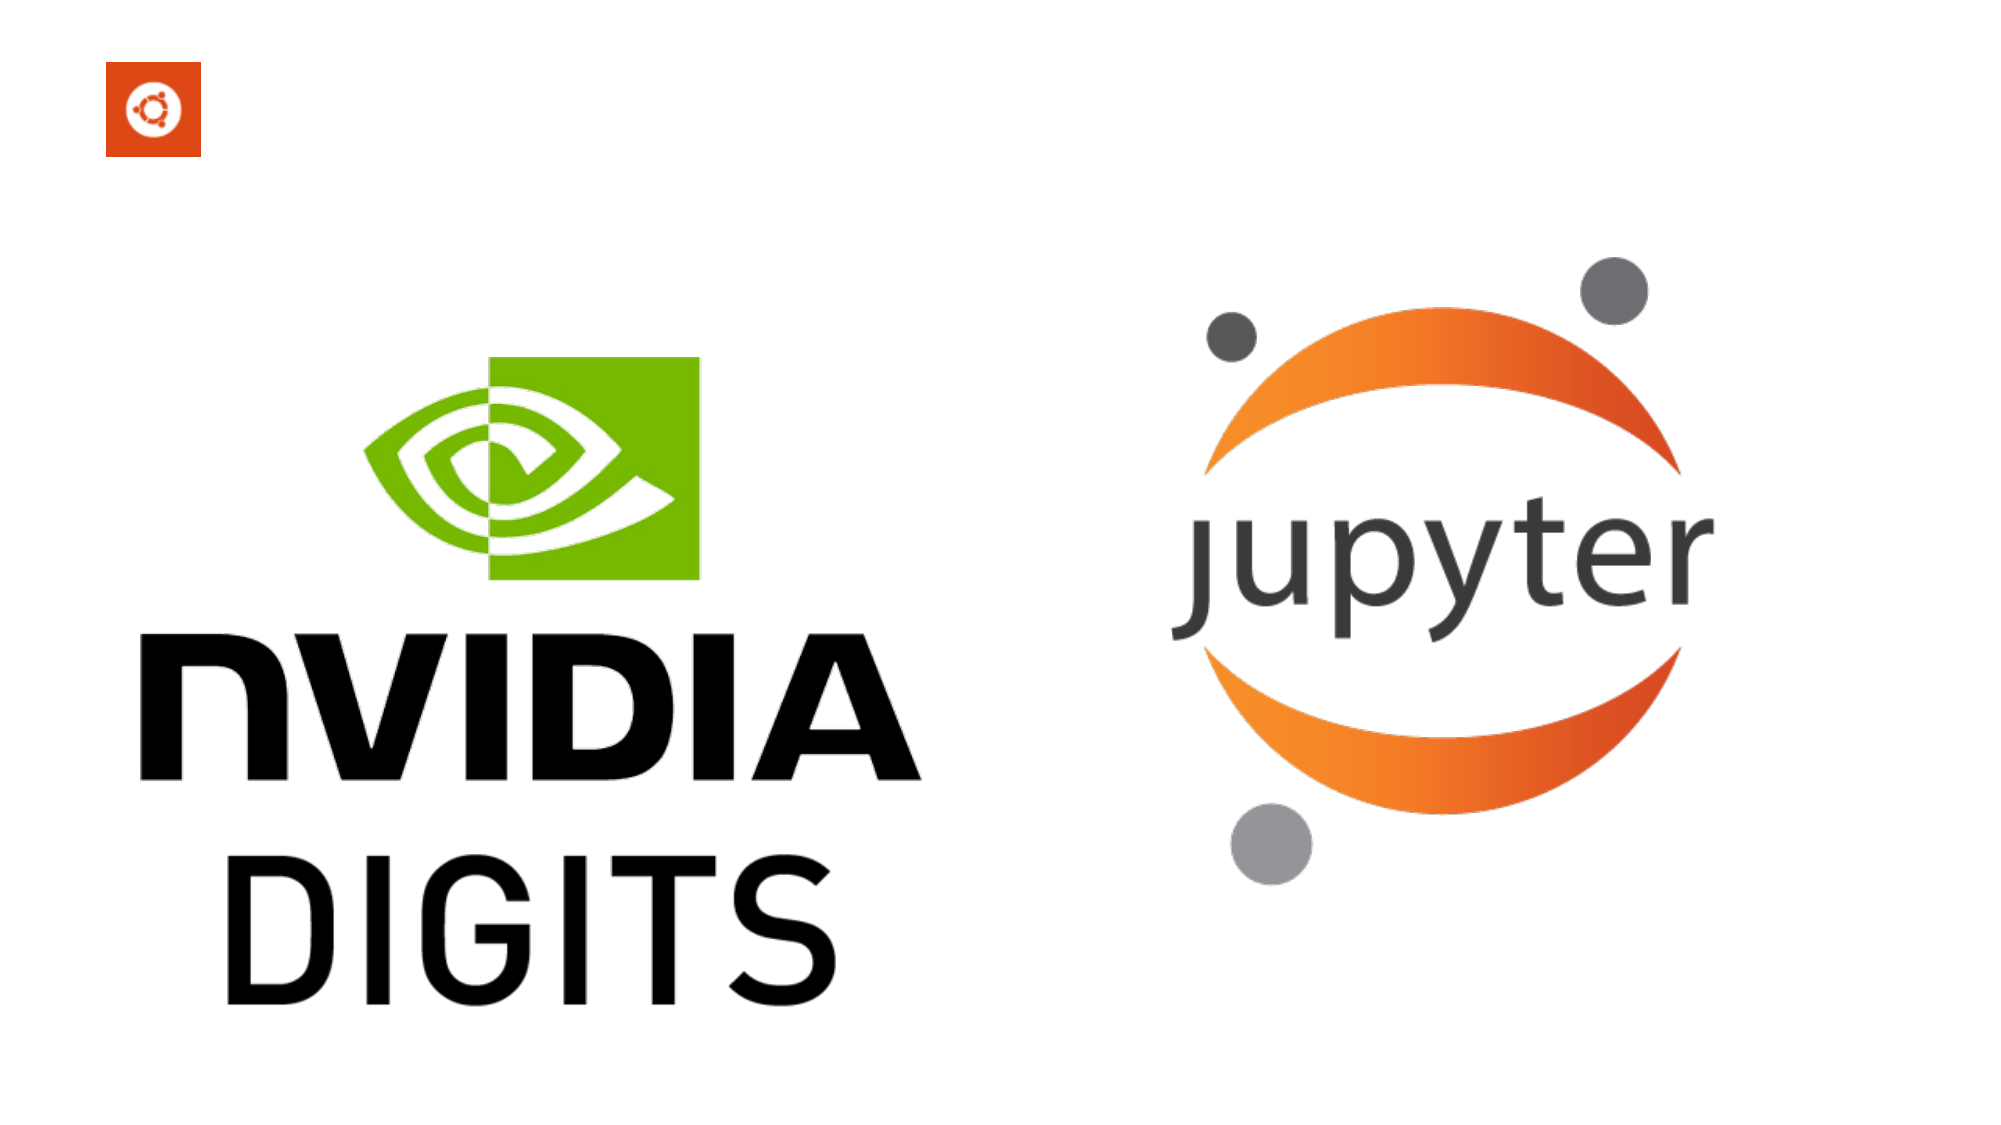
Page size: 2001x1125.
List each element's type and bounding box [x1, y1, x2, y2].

picture [106, 62, 201, 157]
picture [1099, 228, 1788, 917]
picture [139, 356, 922, 1008]
